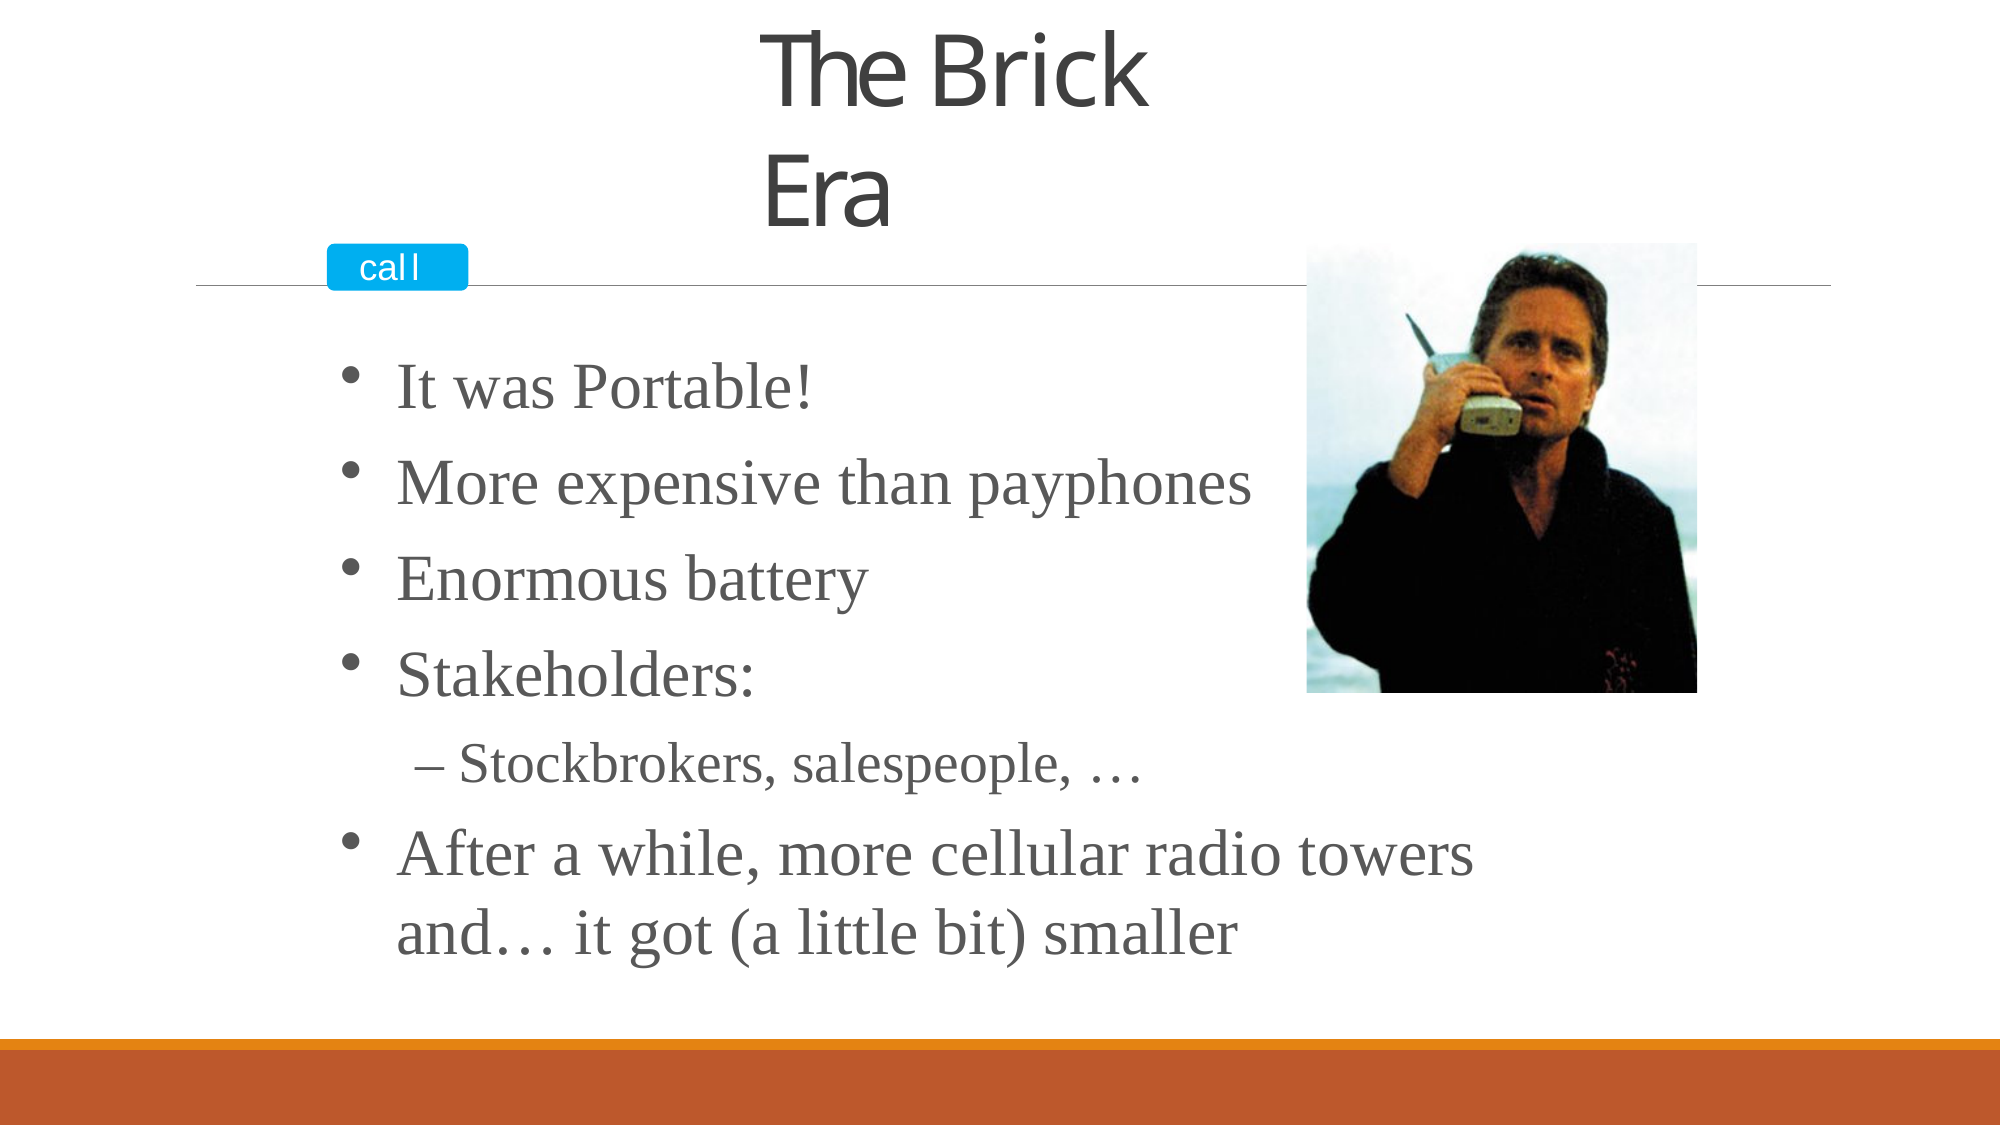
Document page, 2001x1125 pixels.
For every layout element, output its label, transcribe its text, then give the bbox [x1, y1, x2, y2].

text_box [438, 243, 469, 291]
text_box [326, 243, 357, 291]
title The Brick Era [757, 4, 1243, 247]
text_box [1306, 243, 1698, 693]
text_box calls [357, 240, 438, 324]
text_box It was Portable! More expensive than payphones Enormous battery Stakeholders: – Stockbrokers, salespeople, … After a while, more cellular radio towers and… it got (a little bit) smaller [338, 324, 1527, 969]
